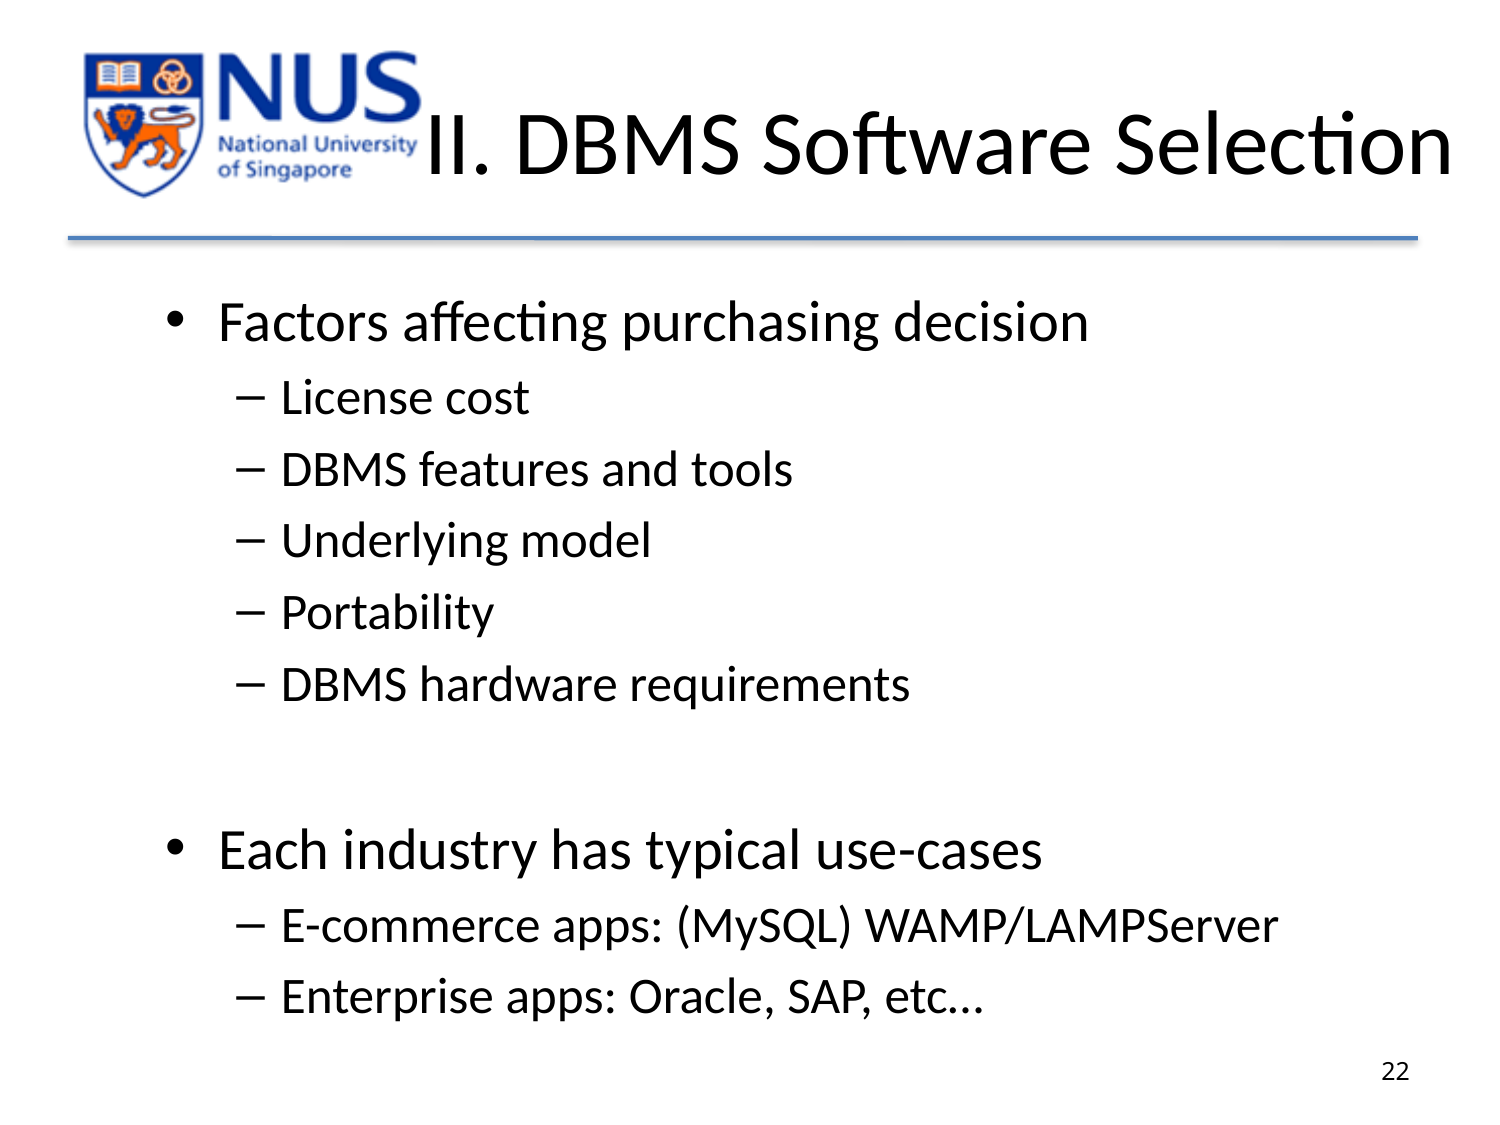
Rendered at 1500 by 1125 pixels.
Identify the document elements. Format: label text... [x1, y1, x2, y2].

picture [44, 13, 464, 225]
list Factors affecting purchasing decision License cost DBMS features and tools Underlying model Portability DBMS hardware requirements Each industry has typical use-cases E-commerce apps: (MySQL) WAMP/LAMPServer Enterprise apps: Oracle, SAP, etc… [150, 275, 1411, 1034]
title II. DBMS Software Selection [303, 44, 1500, 233]
slide_number 22 [1074, 1042, 1425, 1103]
